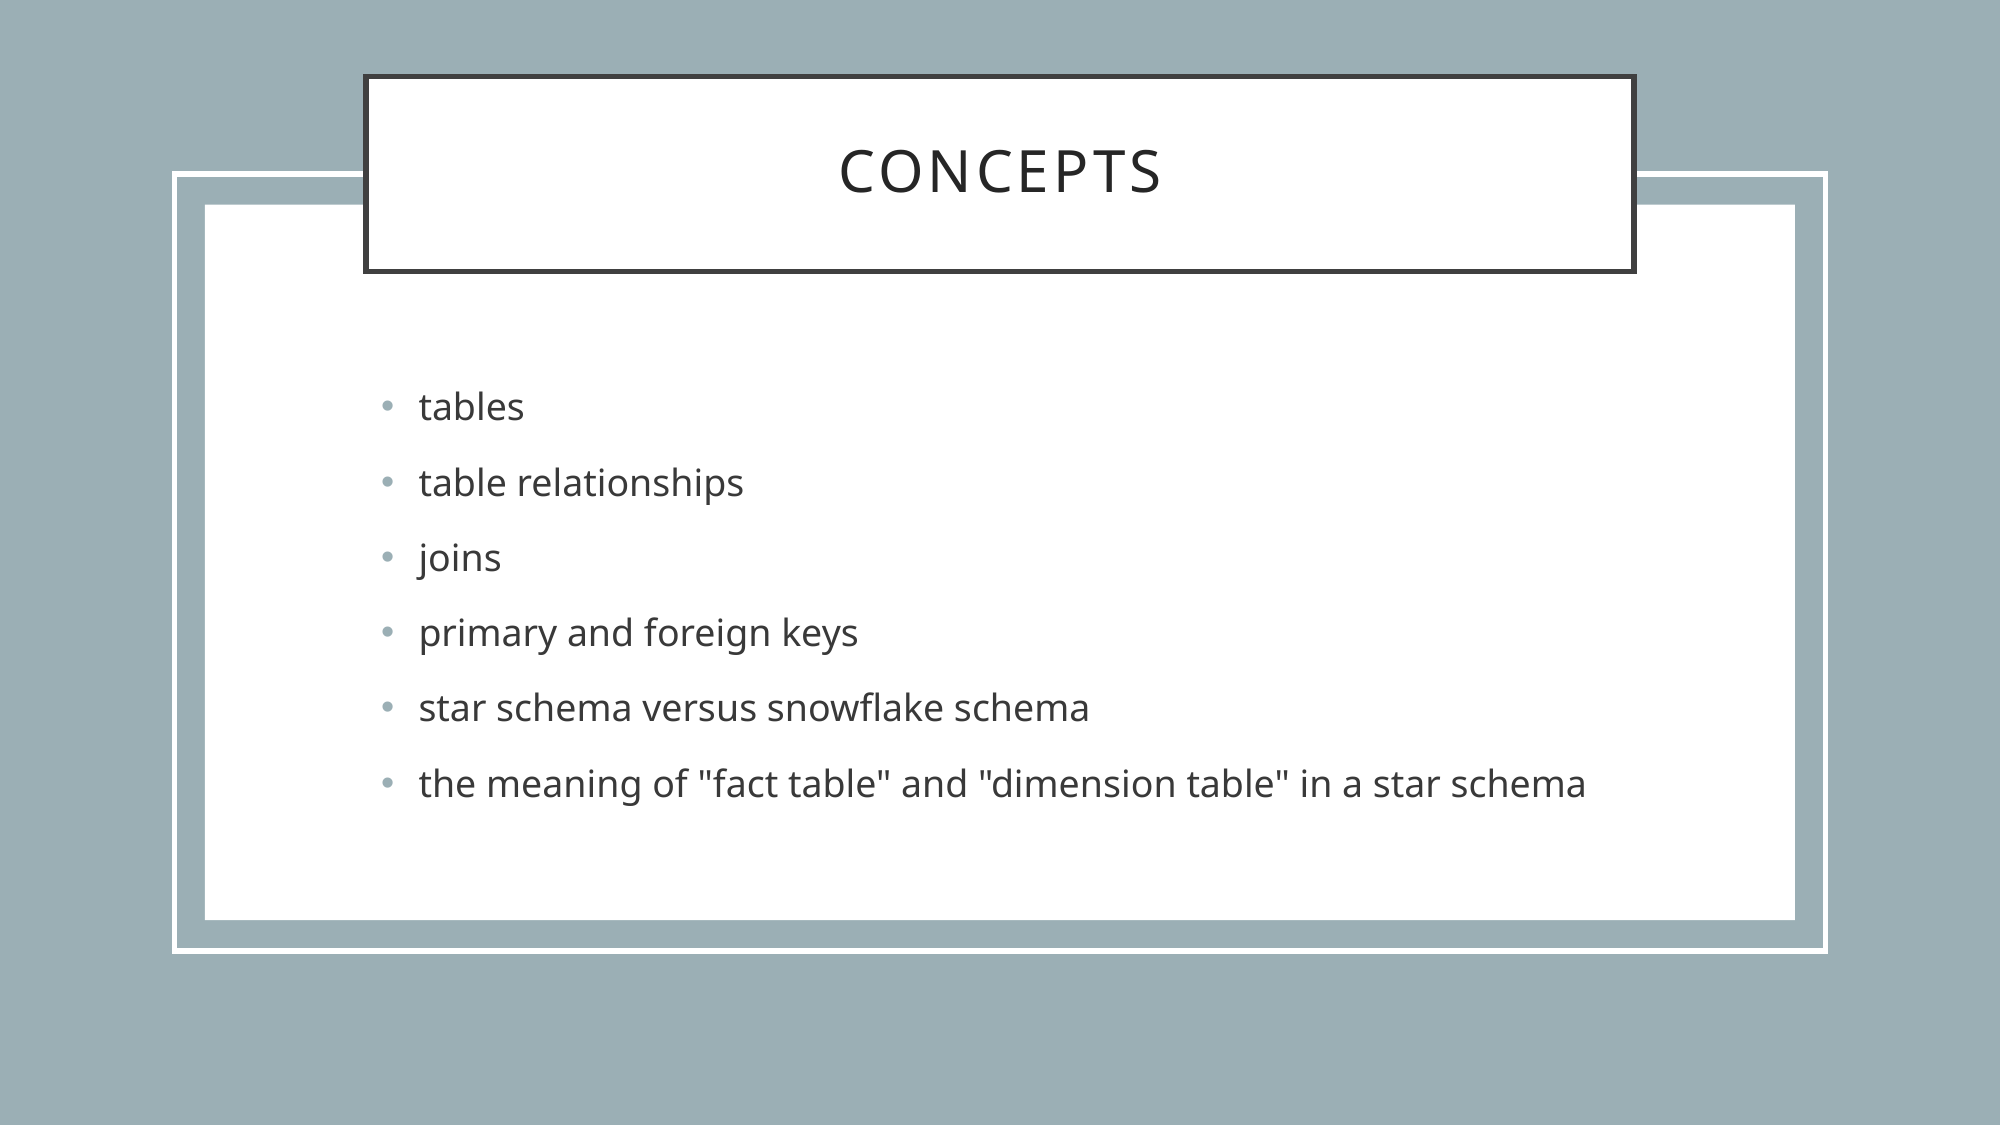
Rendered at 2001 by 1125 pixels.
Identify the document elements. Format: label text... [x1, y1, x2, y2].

list tables table relationships joins primary and foreign keys star schema versus snowflake schema the meaning of "fact table" and "dimension table" in a star schema [366, 375, 1721, 849]
title concepts [363, 74, 1637, 274]
text_box [173, 173, 1827, 952]
text_box [0, 0, 2000, 1125]
